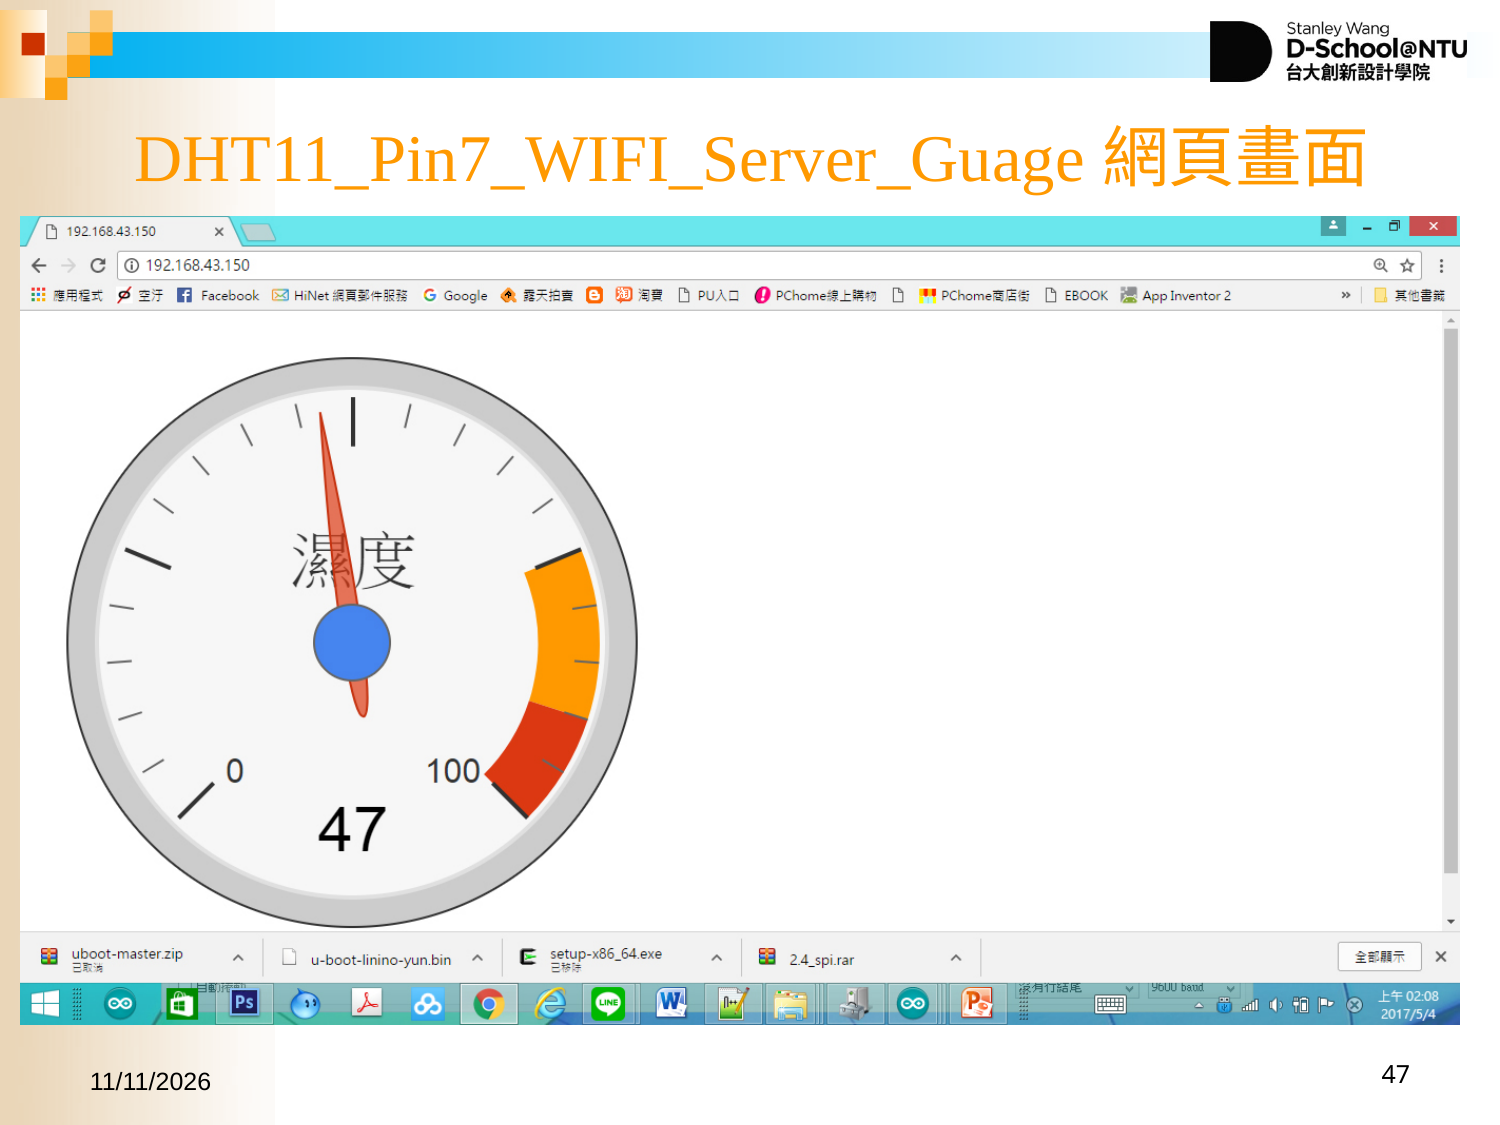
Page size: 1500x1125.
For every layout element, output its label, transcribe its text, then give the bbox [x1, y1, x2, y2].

title DHT11_Pin7_WIFI_Server_Guage網頁畫面 [76, 42, 1427, 214]
picture [20, 216, 1460, 1026]
text_box 2017/11/2 [75, 1034, 425, 1103]
picture [1210, 21, 1467, 82]
text_box 47 [1074, 1034, 1425, 1100]
